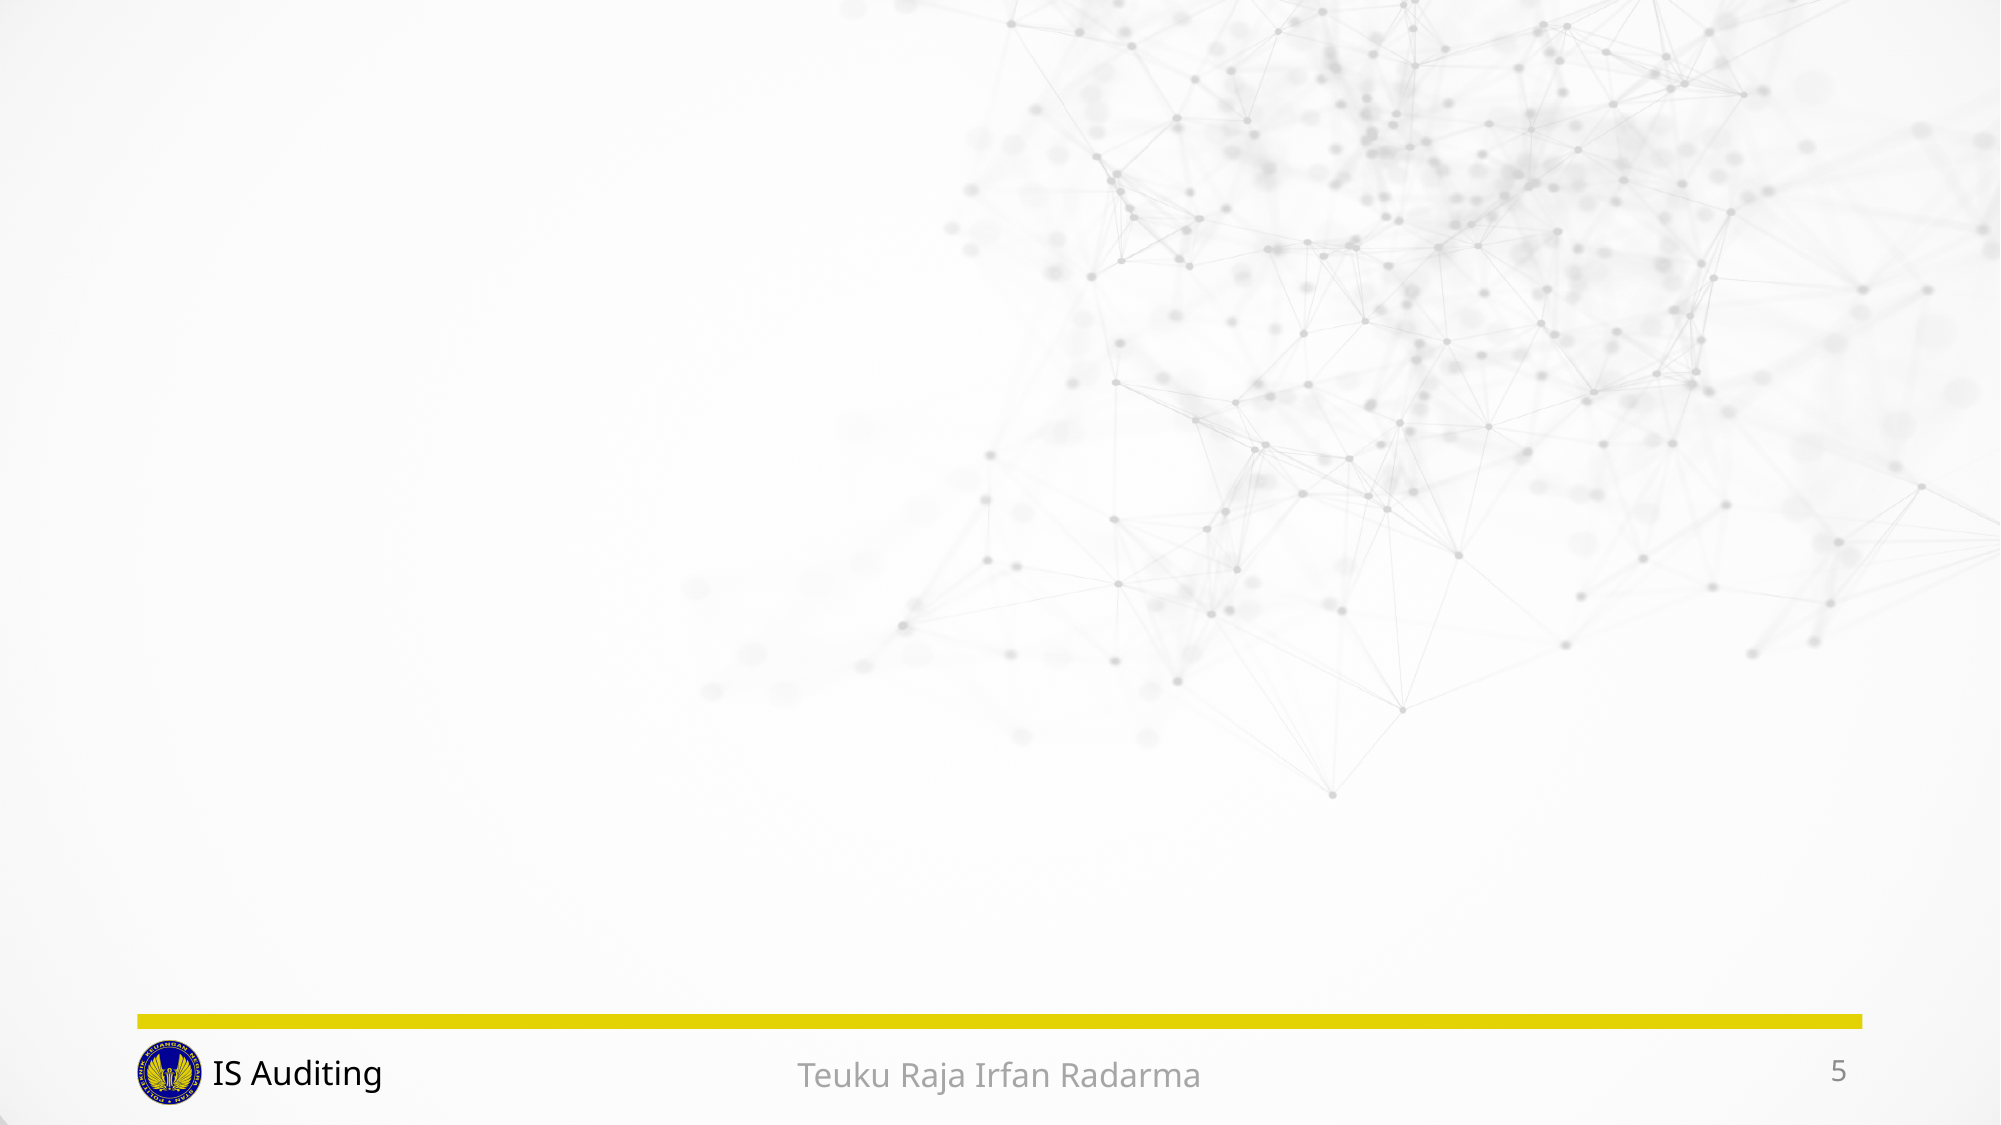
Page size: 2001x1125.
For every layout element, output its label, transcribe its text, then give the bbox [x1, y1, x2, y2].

slide_number 5 [1412, 1042, 1863, 1103]
picture [137, 1040, 202, 1105]
